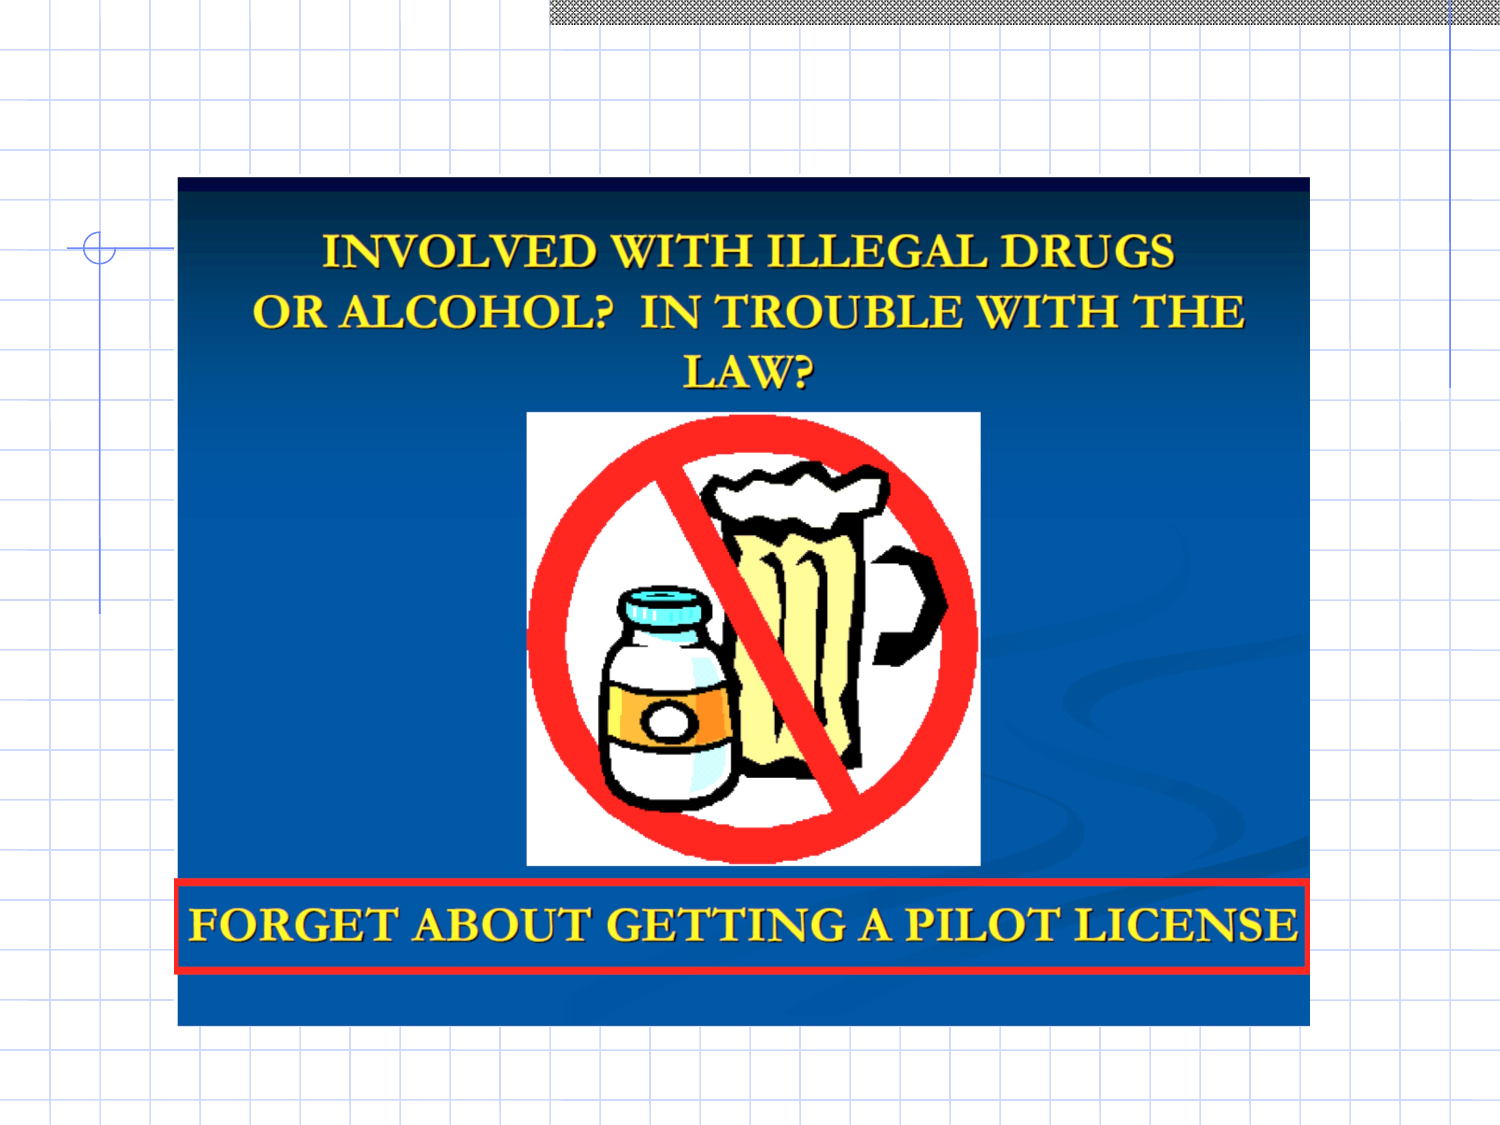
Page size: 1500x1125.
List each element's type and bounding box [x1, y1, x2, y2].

picture [174, 174, 1310, 1028]
picture [1451, 0, 1500, 25]
picture [549, 0, 1449, 25]
